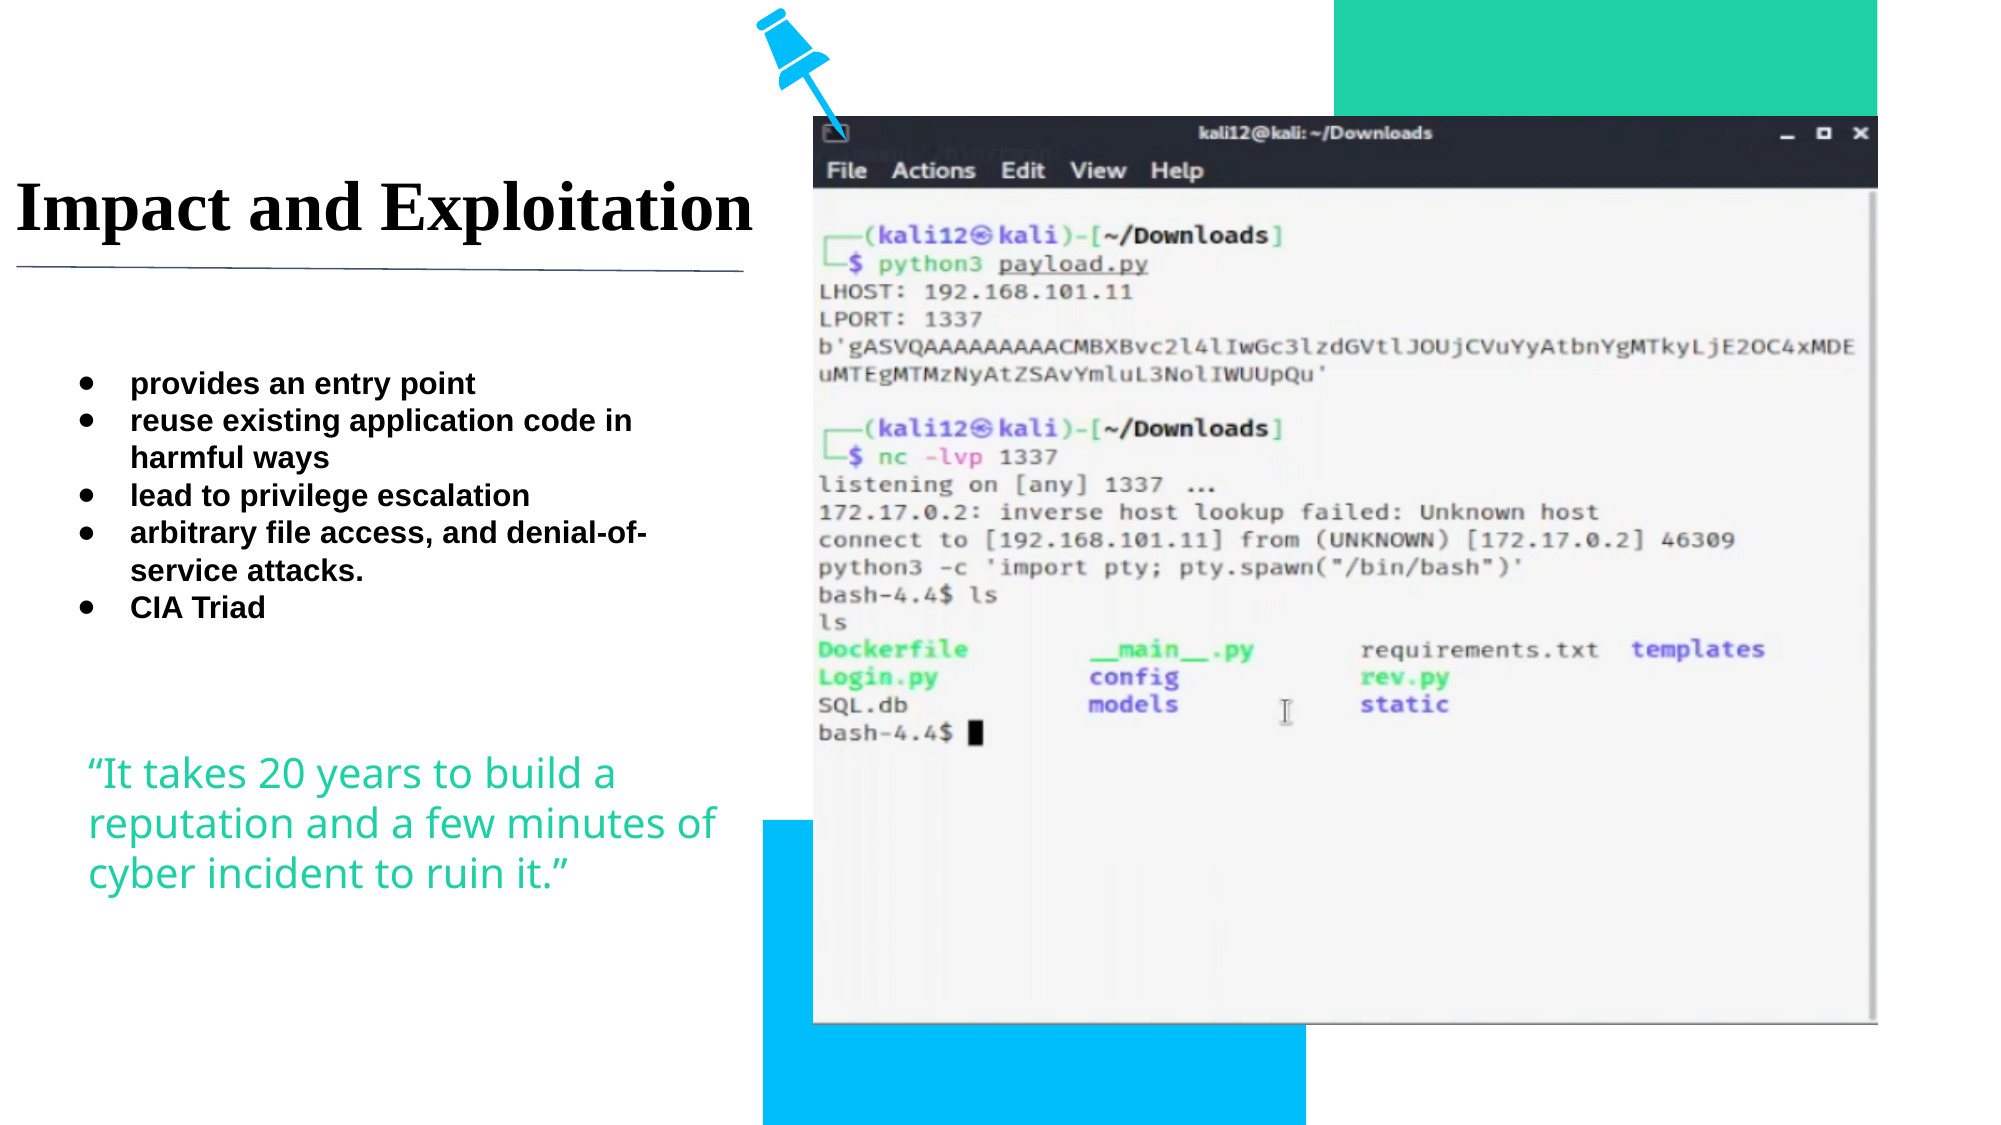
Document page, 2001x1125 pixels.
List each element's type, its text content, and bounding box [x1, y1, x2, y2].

text_box “It takes 20 years to build a reputation and a few minutes of cyber incident to ruin it.” [73, 739, 732, 905]
picture [766, 0, 1878, 1125]
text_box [16, 266, 744, 272]
text_box [756, 19, 761, 31]
text_box Impact and Exploitation [0, 152, 761, 253]
text_box provides an entry point reuse existing application code in harmful ways lead to privilege escalation arbitrary file access, and denial-of-service attacks. CIA Triad [40, 355, 699, 633]
